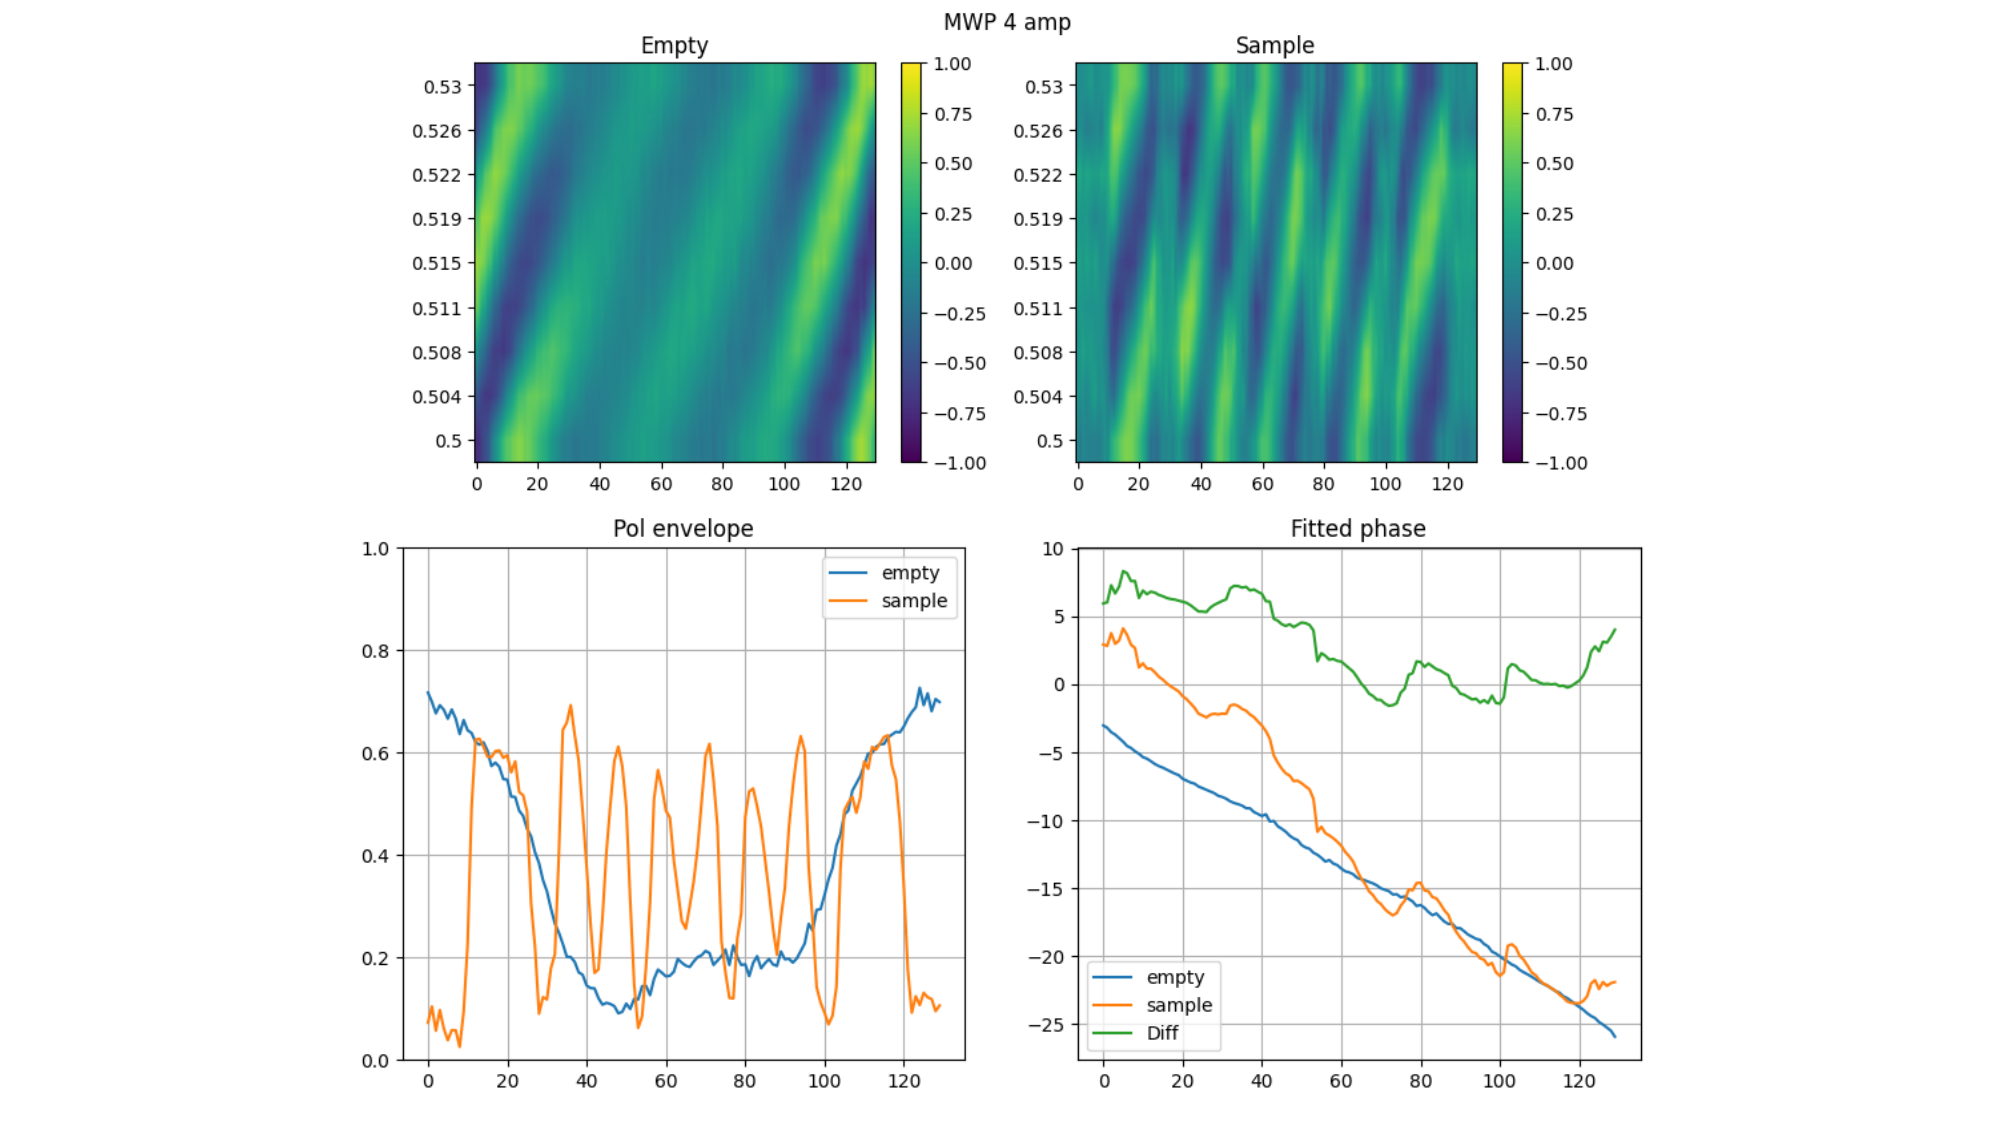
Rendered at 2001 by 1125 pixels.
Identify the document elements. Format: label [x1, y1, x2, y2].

picture [347, 0, 1653, 1105]
